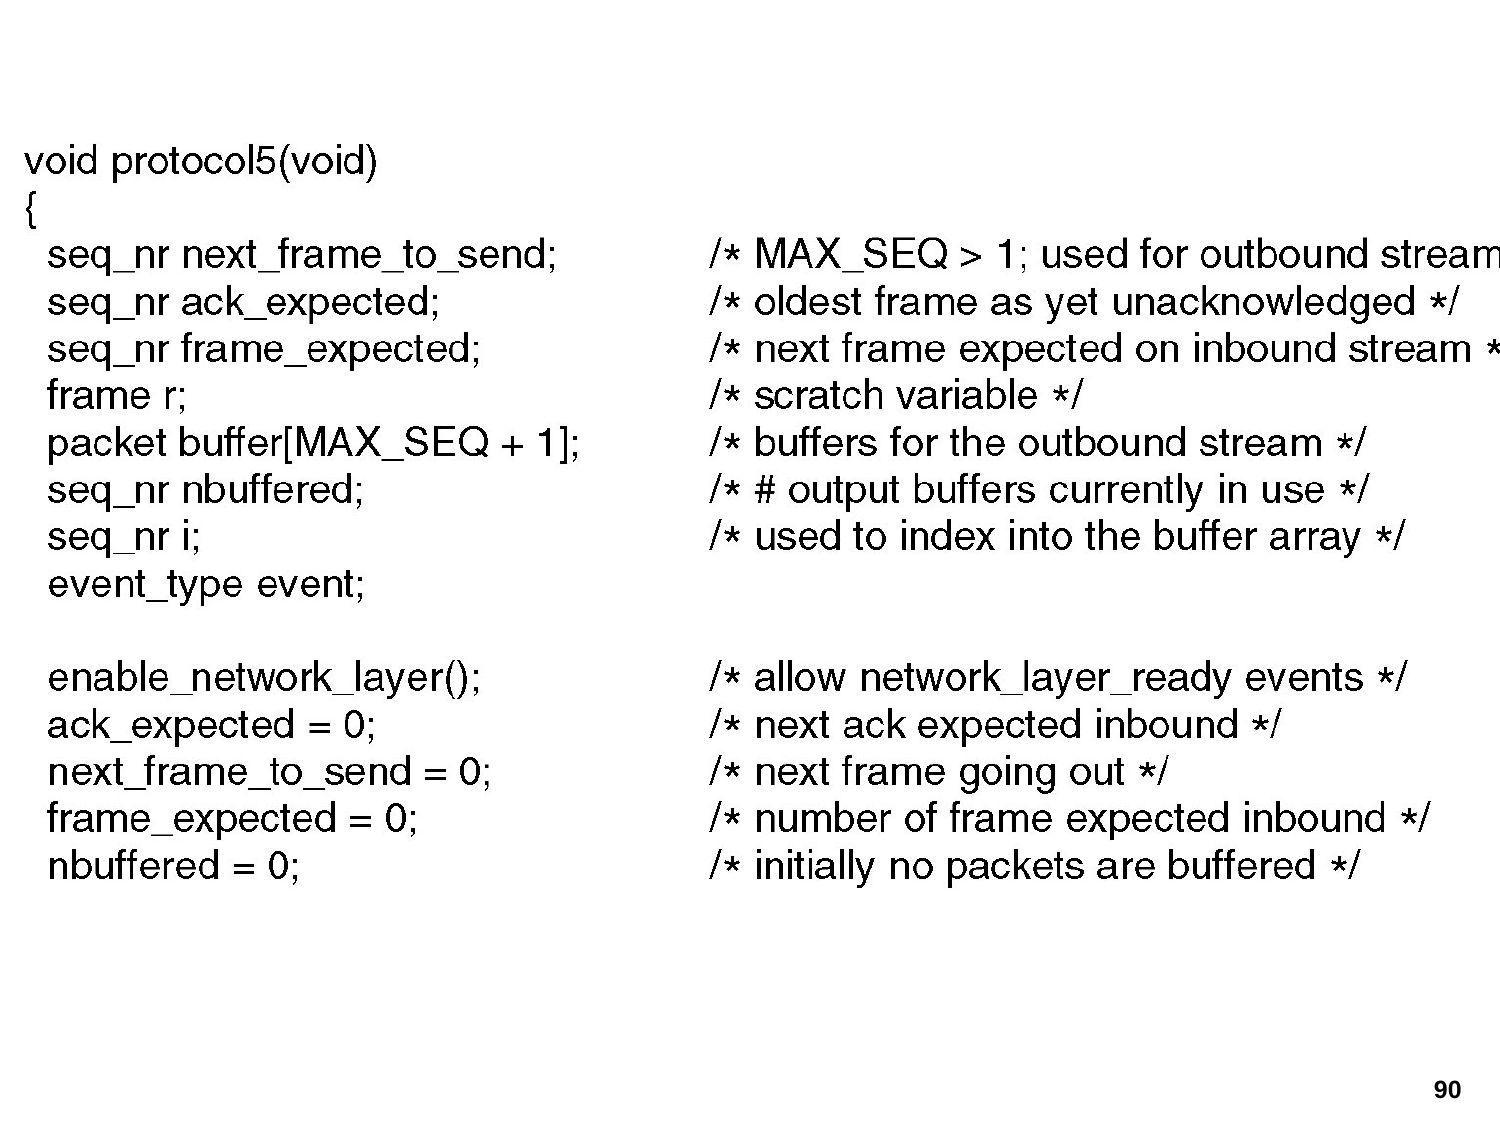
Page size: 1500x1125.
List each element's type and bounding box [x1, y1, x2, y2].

picture [23, 88, 1500, 905]
